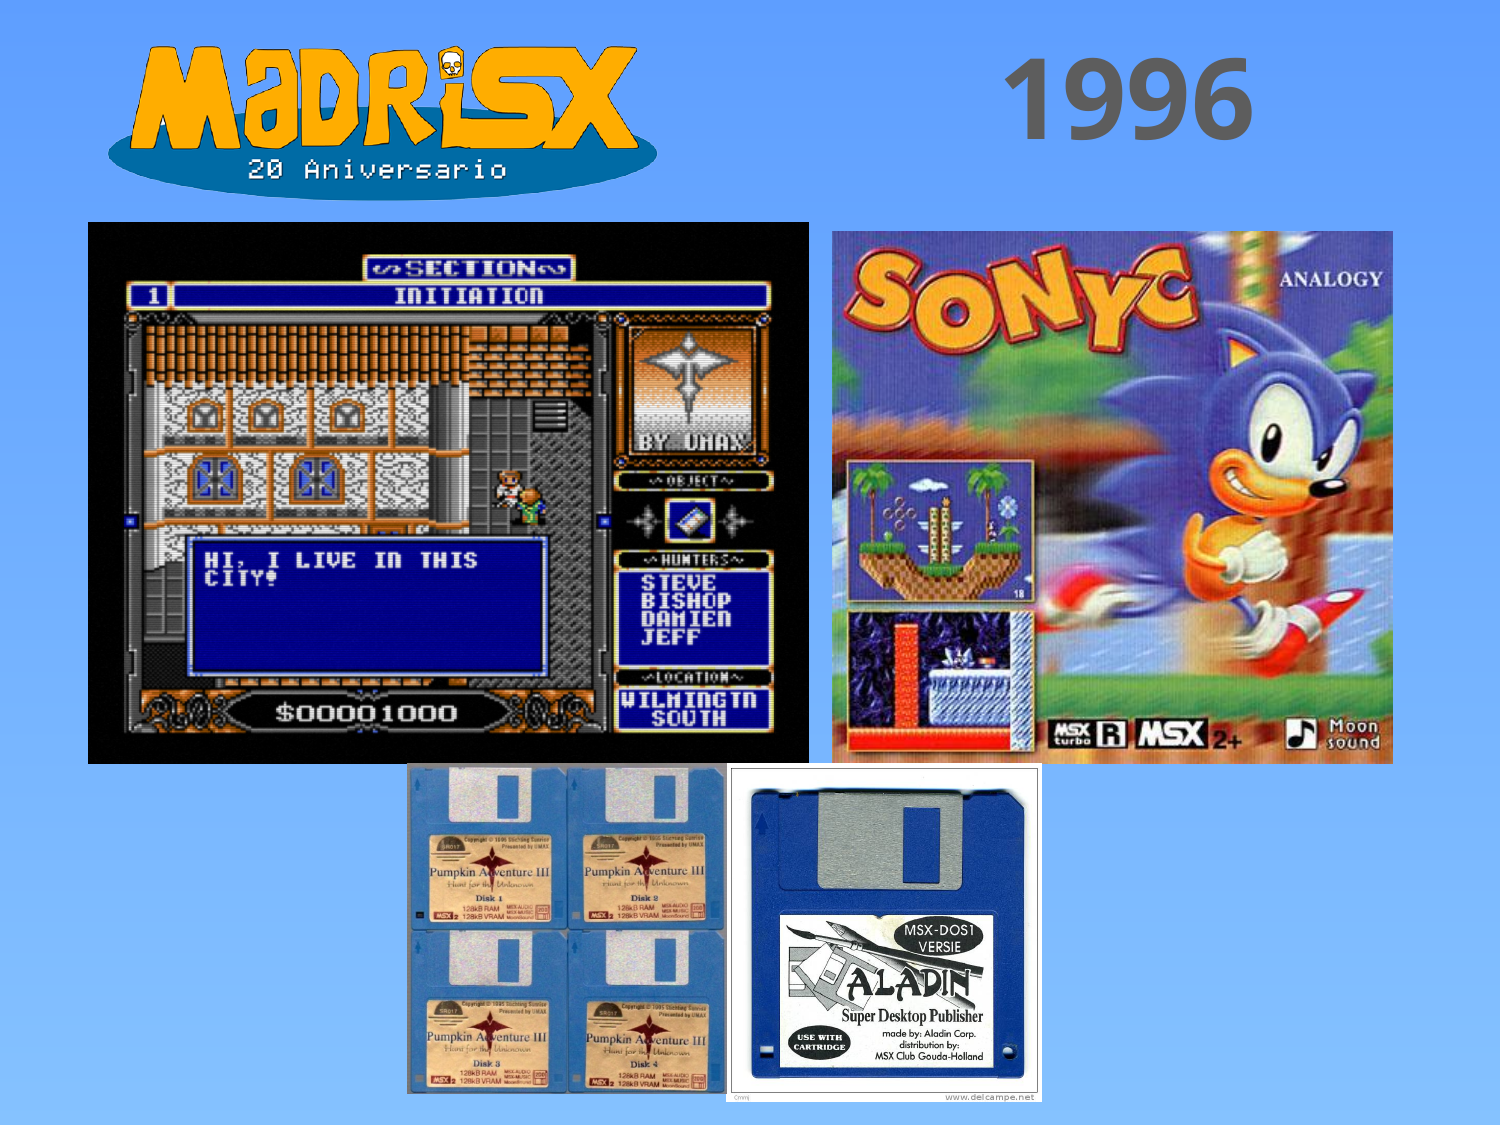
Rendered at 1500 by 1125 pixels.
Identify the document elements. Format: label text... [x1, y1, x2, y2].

text_box 1996 [939, 19, 1315, 170]
picture [41, 42, 715, 205]
picture [88, 222, 1394, 1102]
